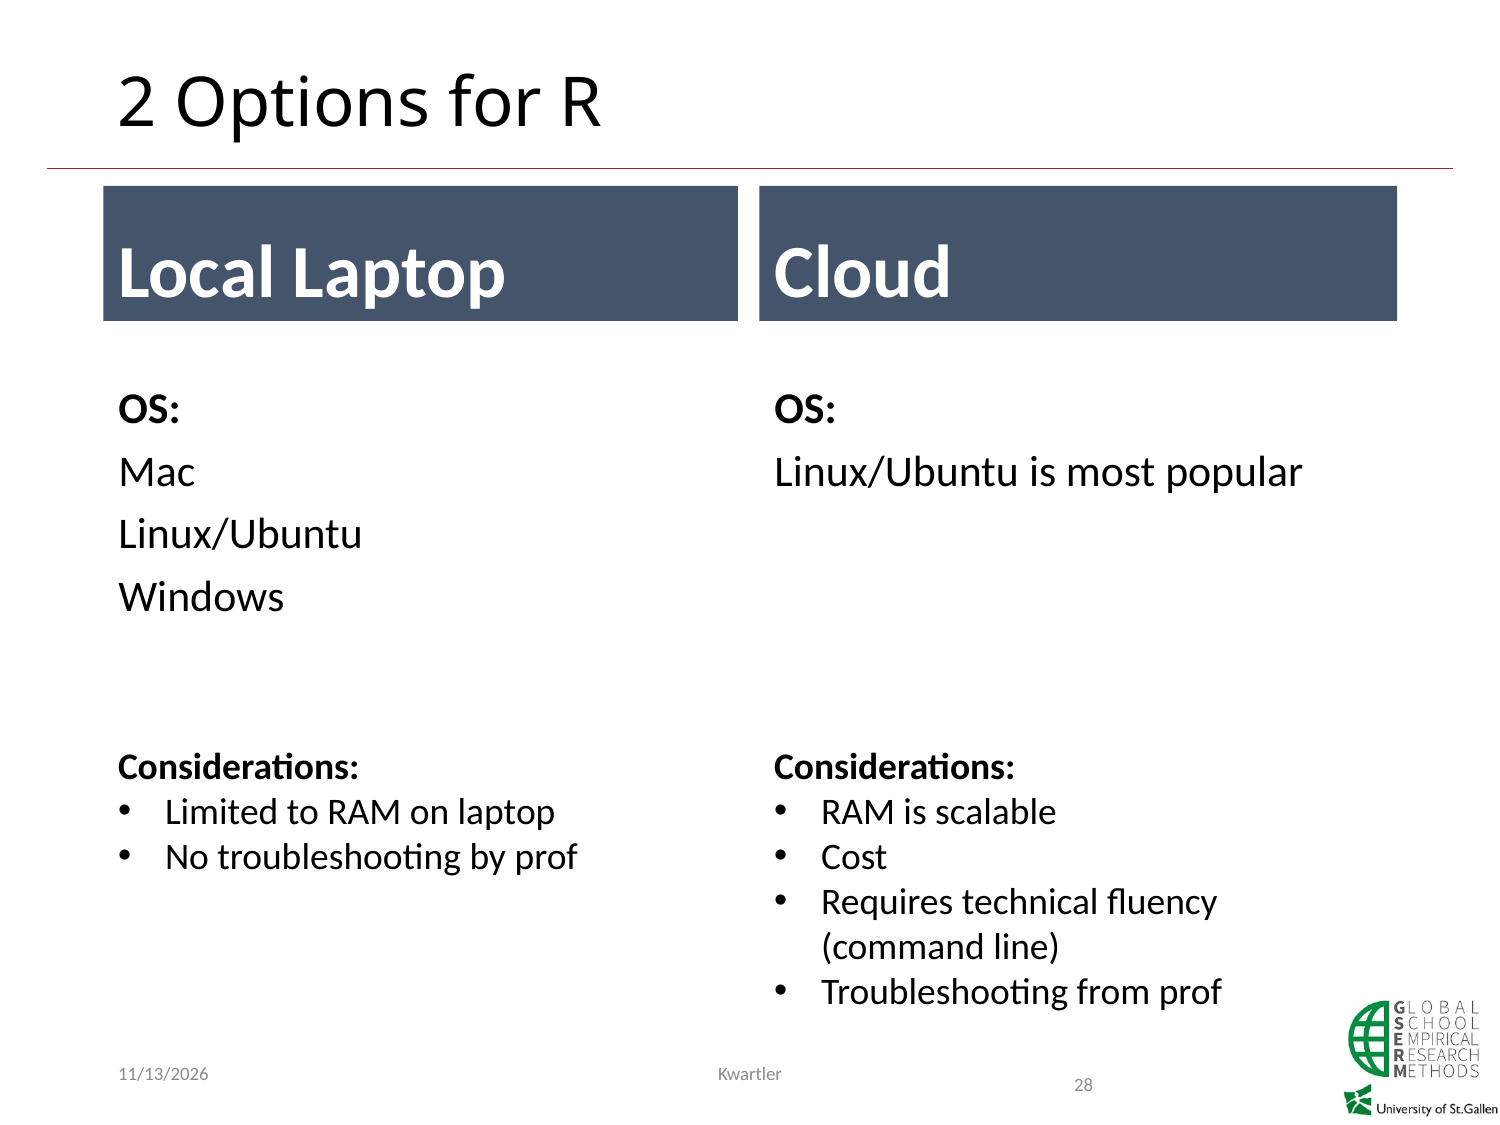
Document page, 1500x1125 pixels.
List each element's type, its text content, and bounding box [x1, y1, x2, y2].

text_box Considerations: RAM is scalable Cost Requires technical fluency (command line) Troubleshooting from prof [759, 734, 1402, 1065]
list OS: Linux/Ubuntu is most popular [759, 377, 1398, 515]
list OS: Mac Linux/Ubuntu Windows [103, 377, 738, 637]
footer Kwartler [496, 1042, 1004, 1103]
title 2 Options for R [103, 59, 1397, 157]
list Cloud [759, 185, 1398, 321]
list Local Laptop [103, 185, 738, 321]
picture [1342, 992, 1500, 1125]
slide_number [103, 1042, 441, 1103]
text_box Considerations: Limited to RAM on laptop No troubleshooting by prof [103, 734, 712, 930]
slide_number 28 [1059, 1065, 1200, 1103]
